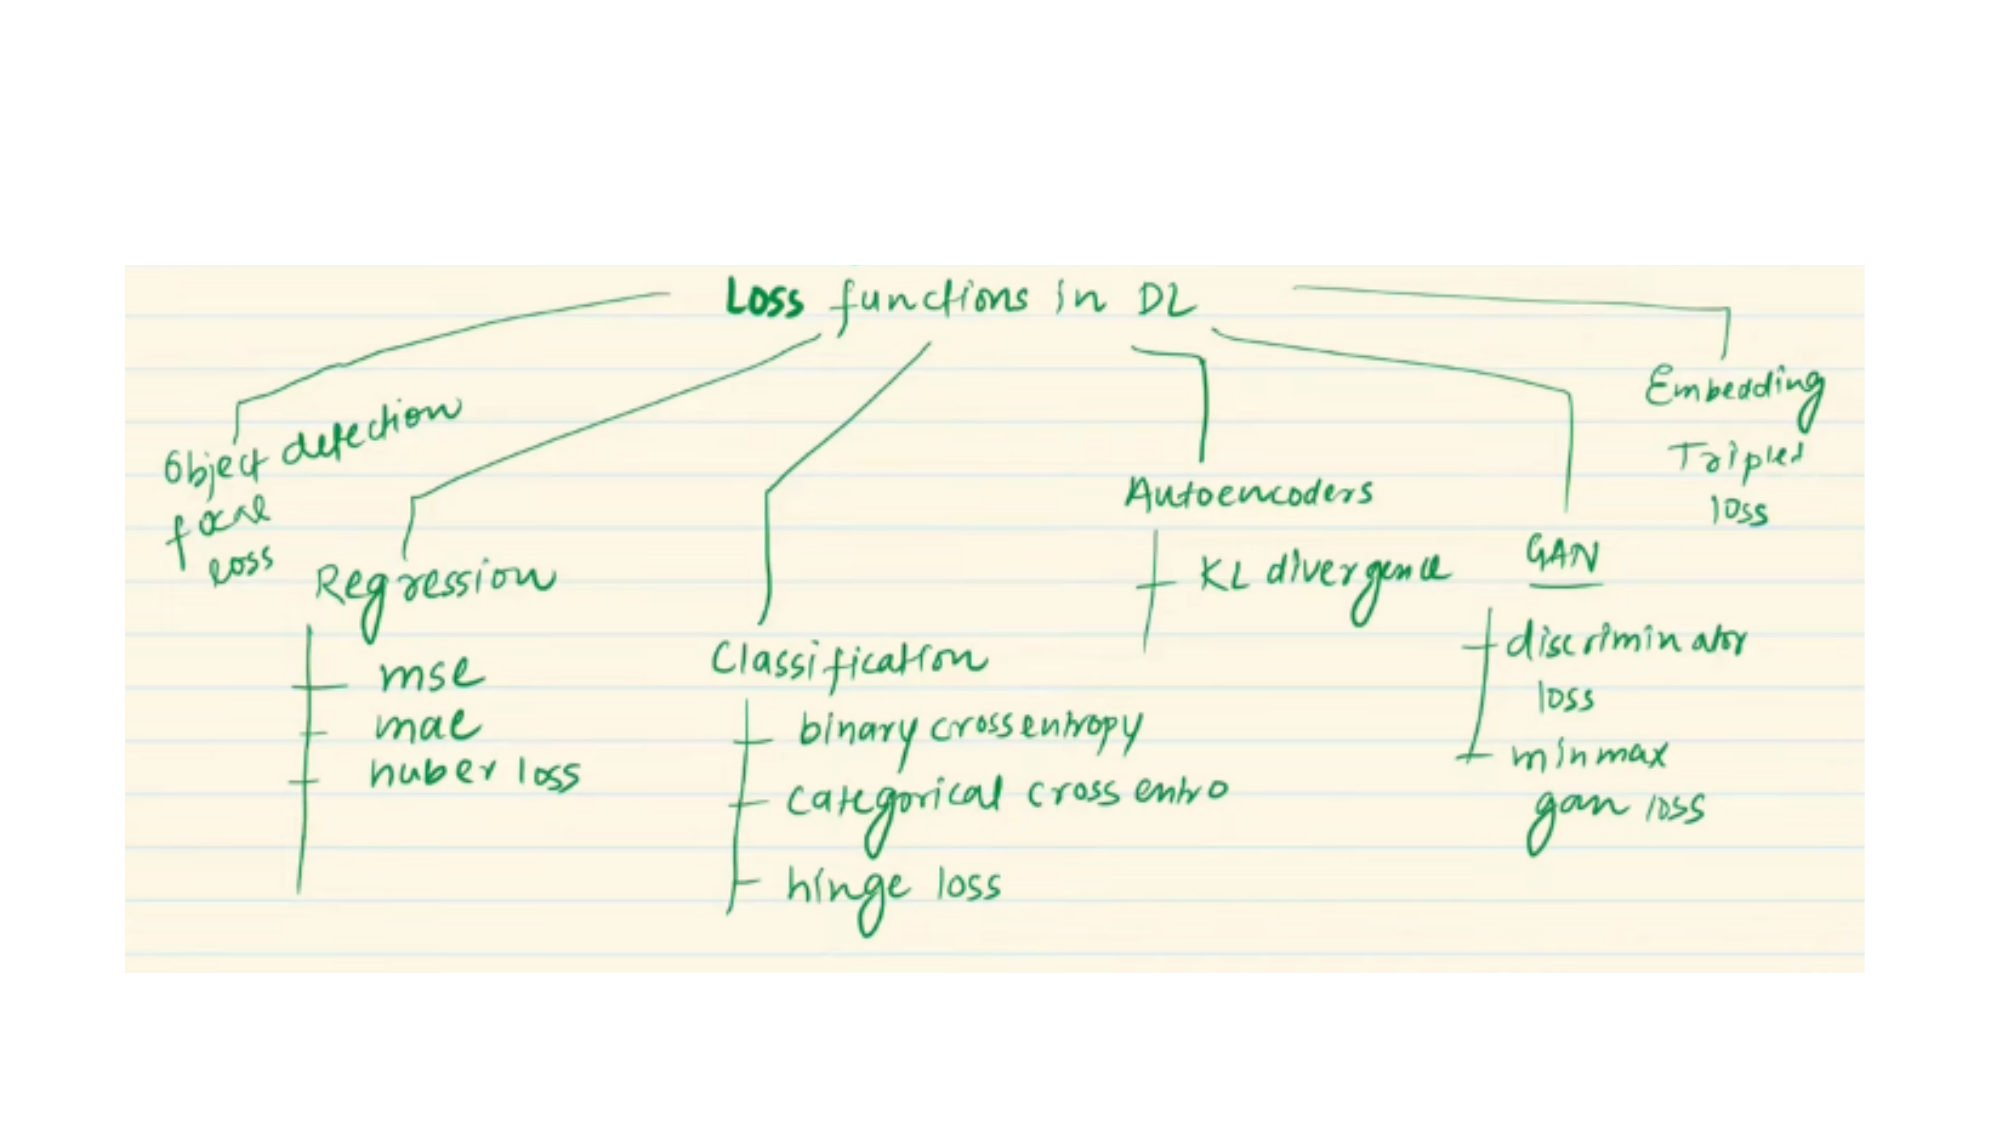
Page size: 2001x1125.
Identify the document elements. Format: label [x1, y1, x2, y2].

picture [125, 265, 1865, 973]
